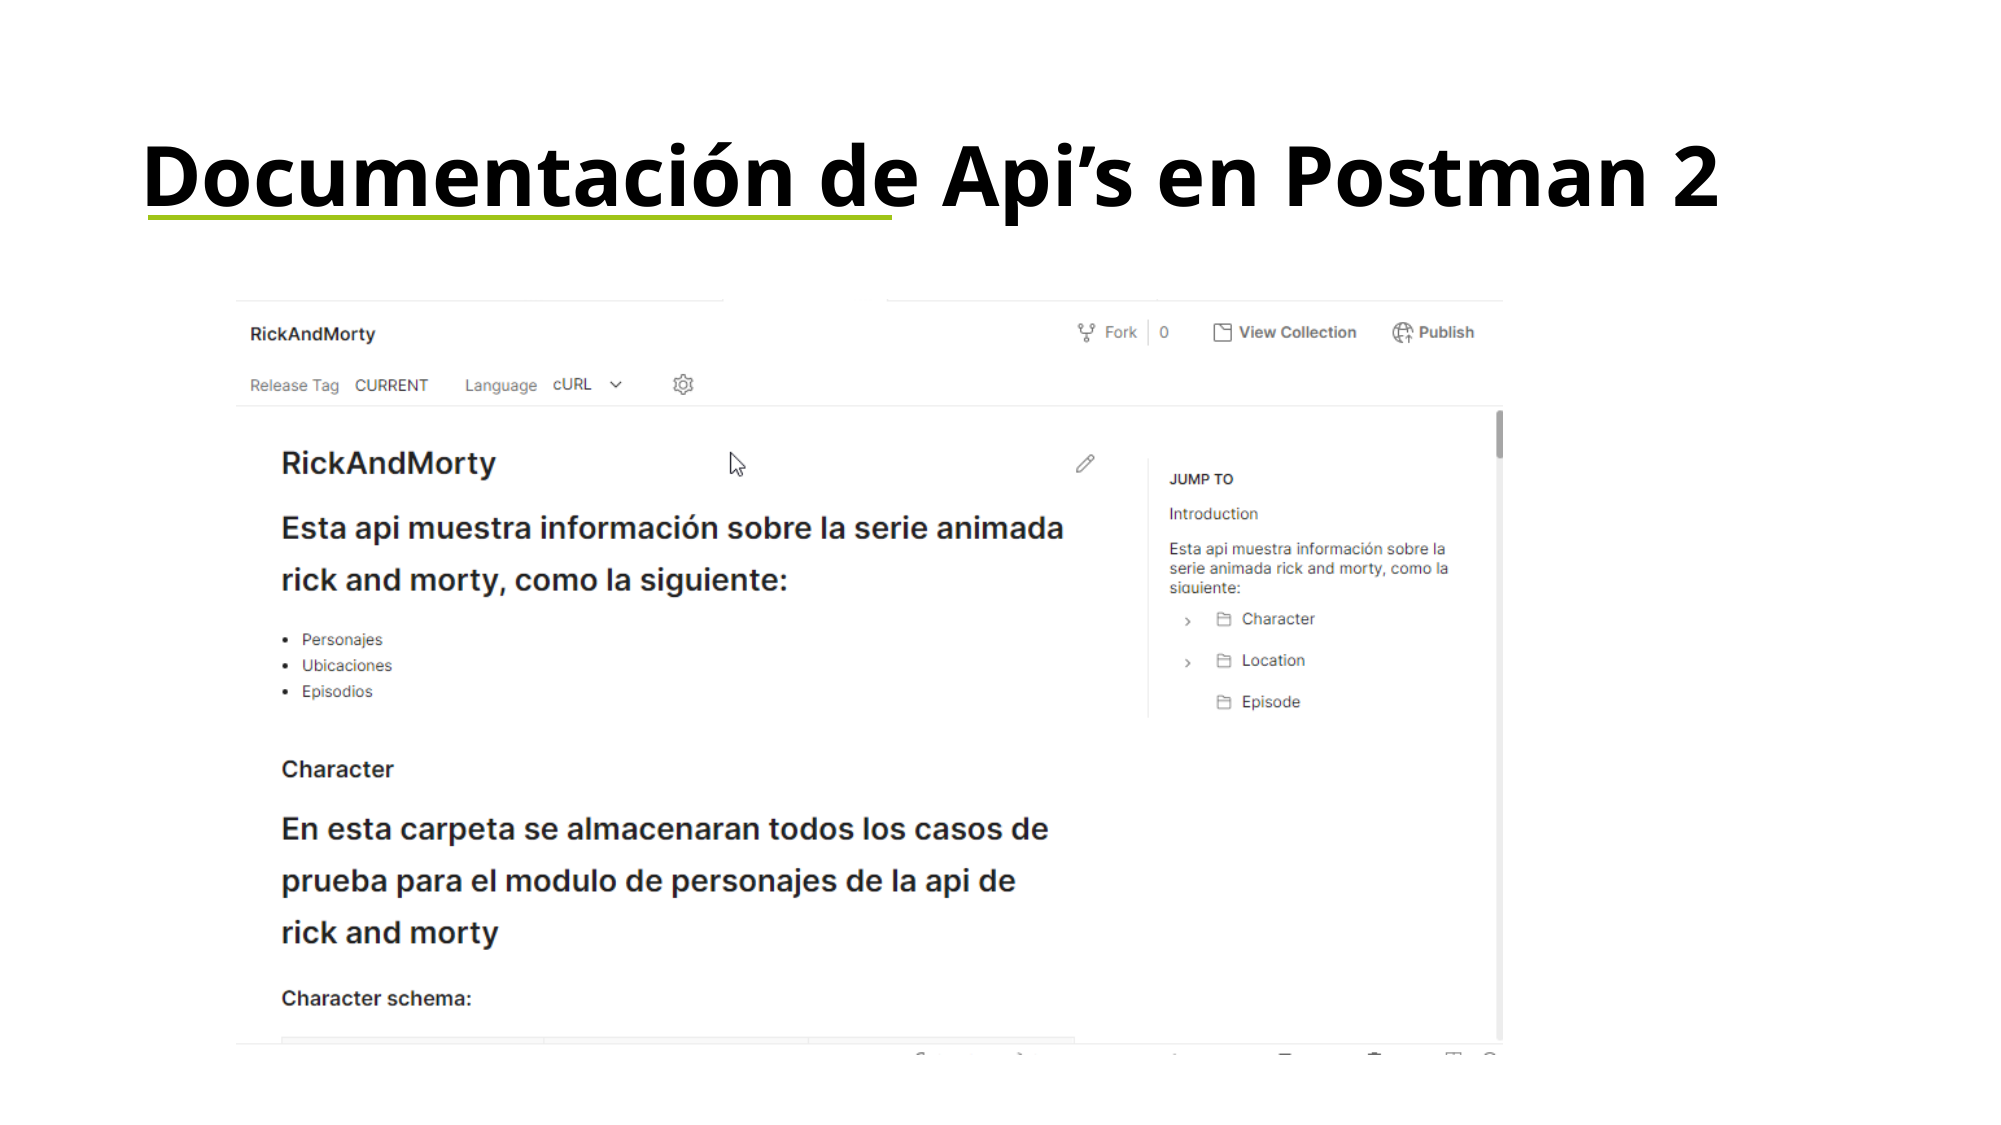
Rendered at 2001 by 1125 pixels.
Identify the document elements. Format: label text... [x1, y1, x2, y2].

picture [236, 299, 1503, 1055]
list Documentación de Api’s en Postman 2 [125, 127, 1784, 219]
